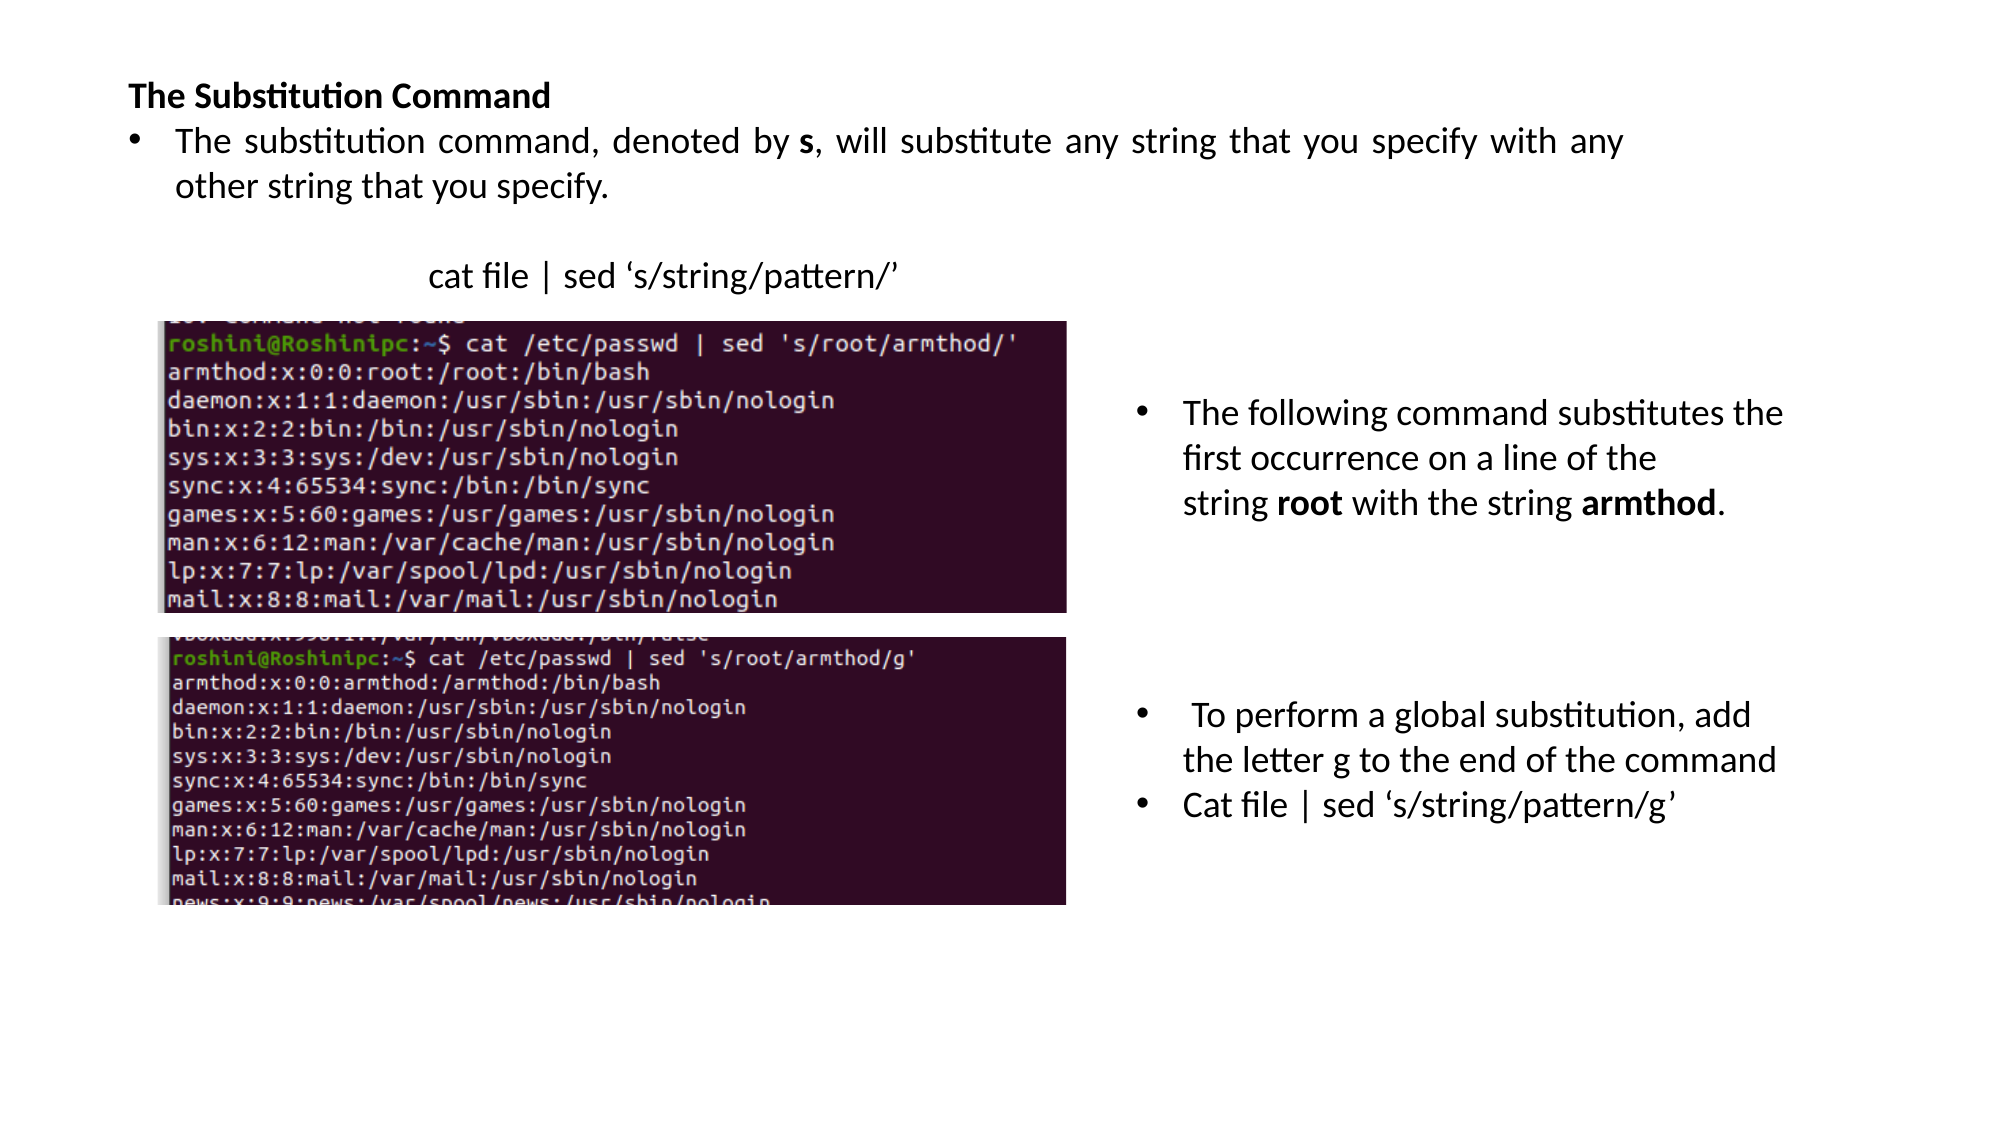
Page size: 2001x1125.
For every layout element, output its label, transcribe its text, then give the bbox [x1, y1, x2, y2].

text_box The following command substitutes the first occurrence on a line of the string root with the string armthod. [1121, 381, 1802, 531]
picture [157, 321, 1067, 613]
picture [157, 637, 1067, 905]
text_box The Substitution Command The substitution command, denoted by s, will substitute any string that you specify with any other string that you specify. cat file | sed ‘s/string/pattern/’ [113, 63, 1640, 349]
text_box To perform a global substitution, add the letter g to the end of the command Cat file | sed ‘s/string/pattern/g’ [1121, 682, 1822, 833]
